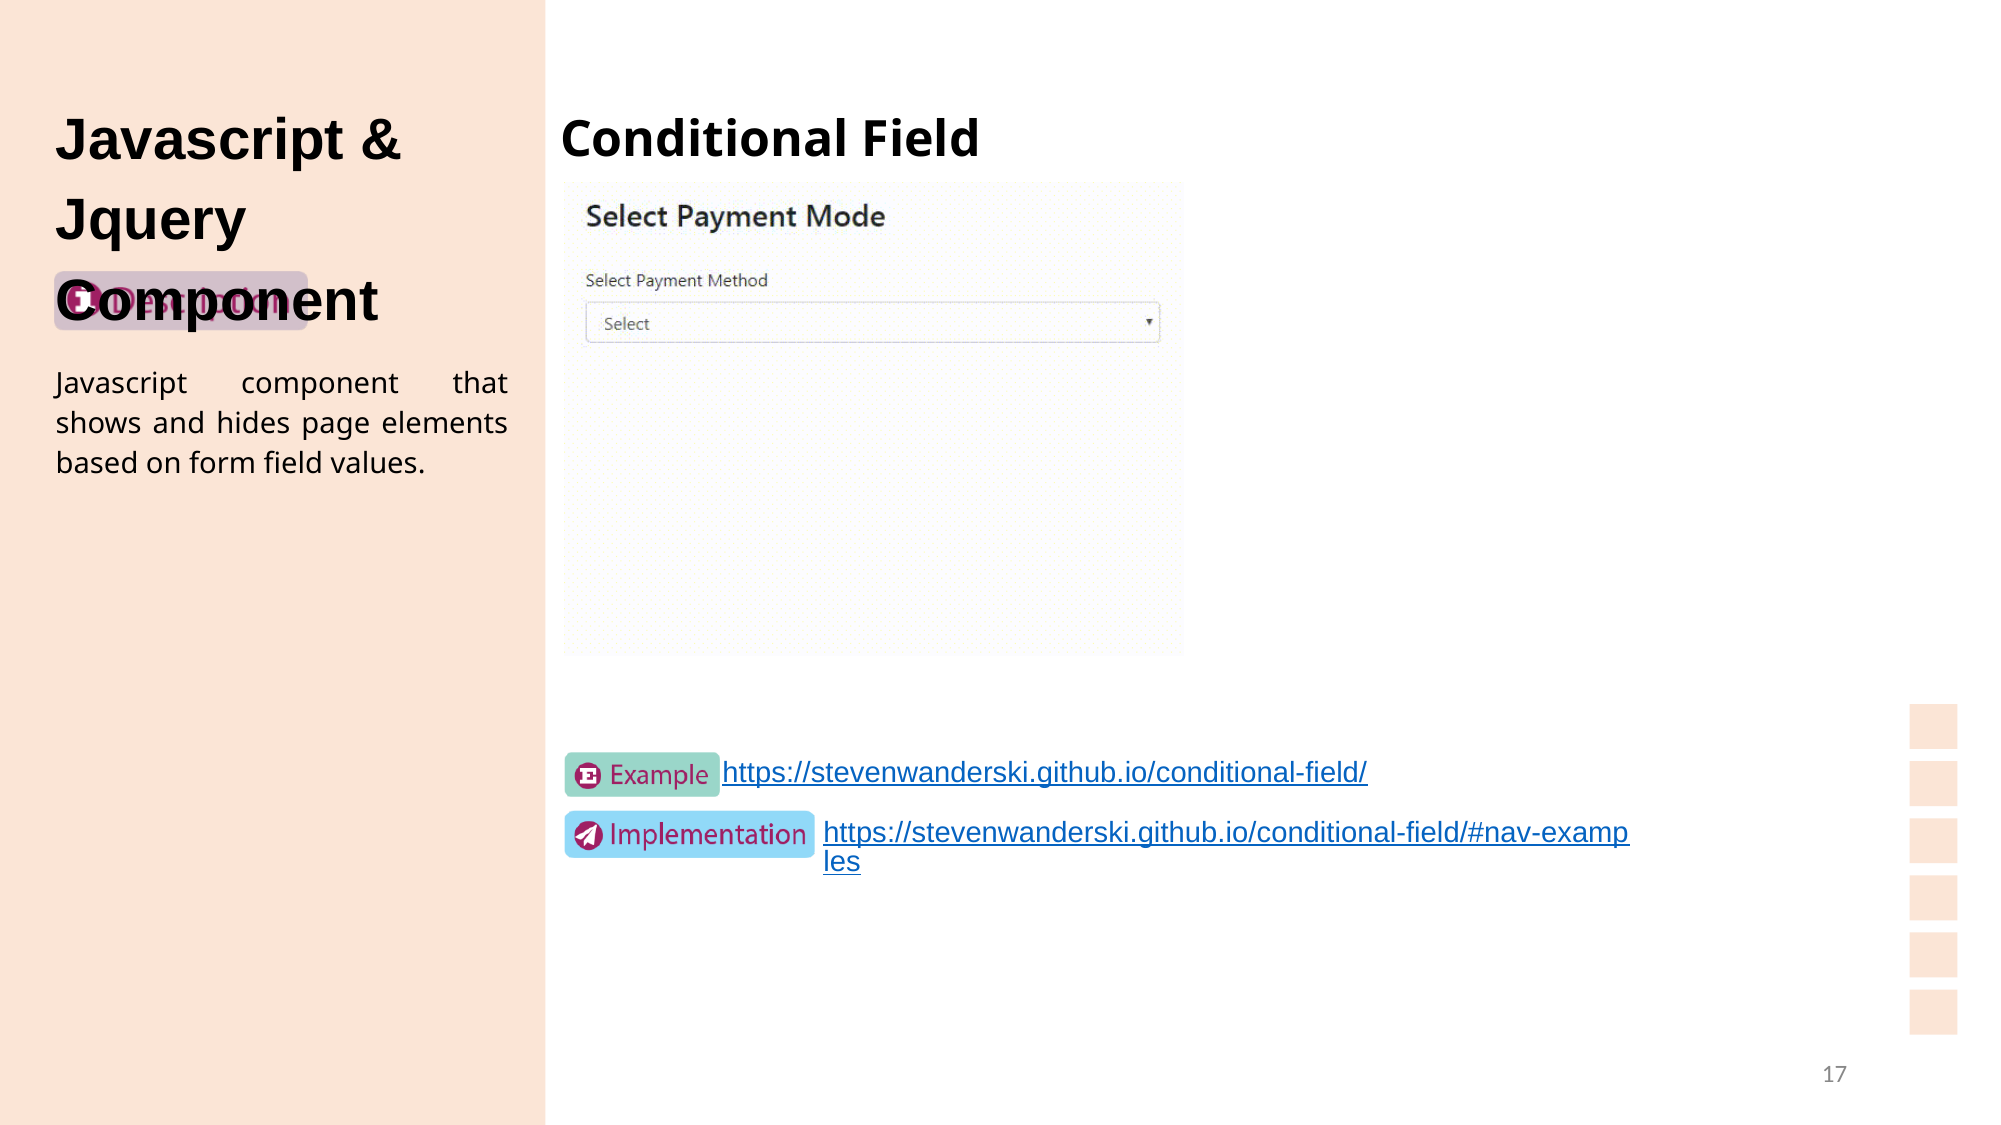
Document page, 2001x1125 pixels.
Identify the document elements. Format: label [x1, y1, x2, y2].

picture [563, 182, 1185, 656]
picture [54, 270, 308, 332]
picture [563, 810, 815, 858]
picture [563, 752, 720, 797]
text_box [0, 0, 1958, 1125]
